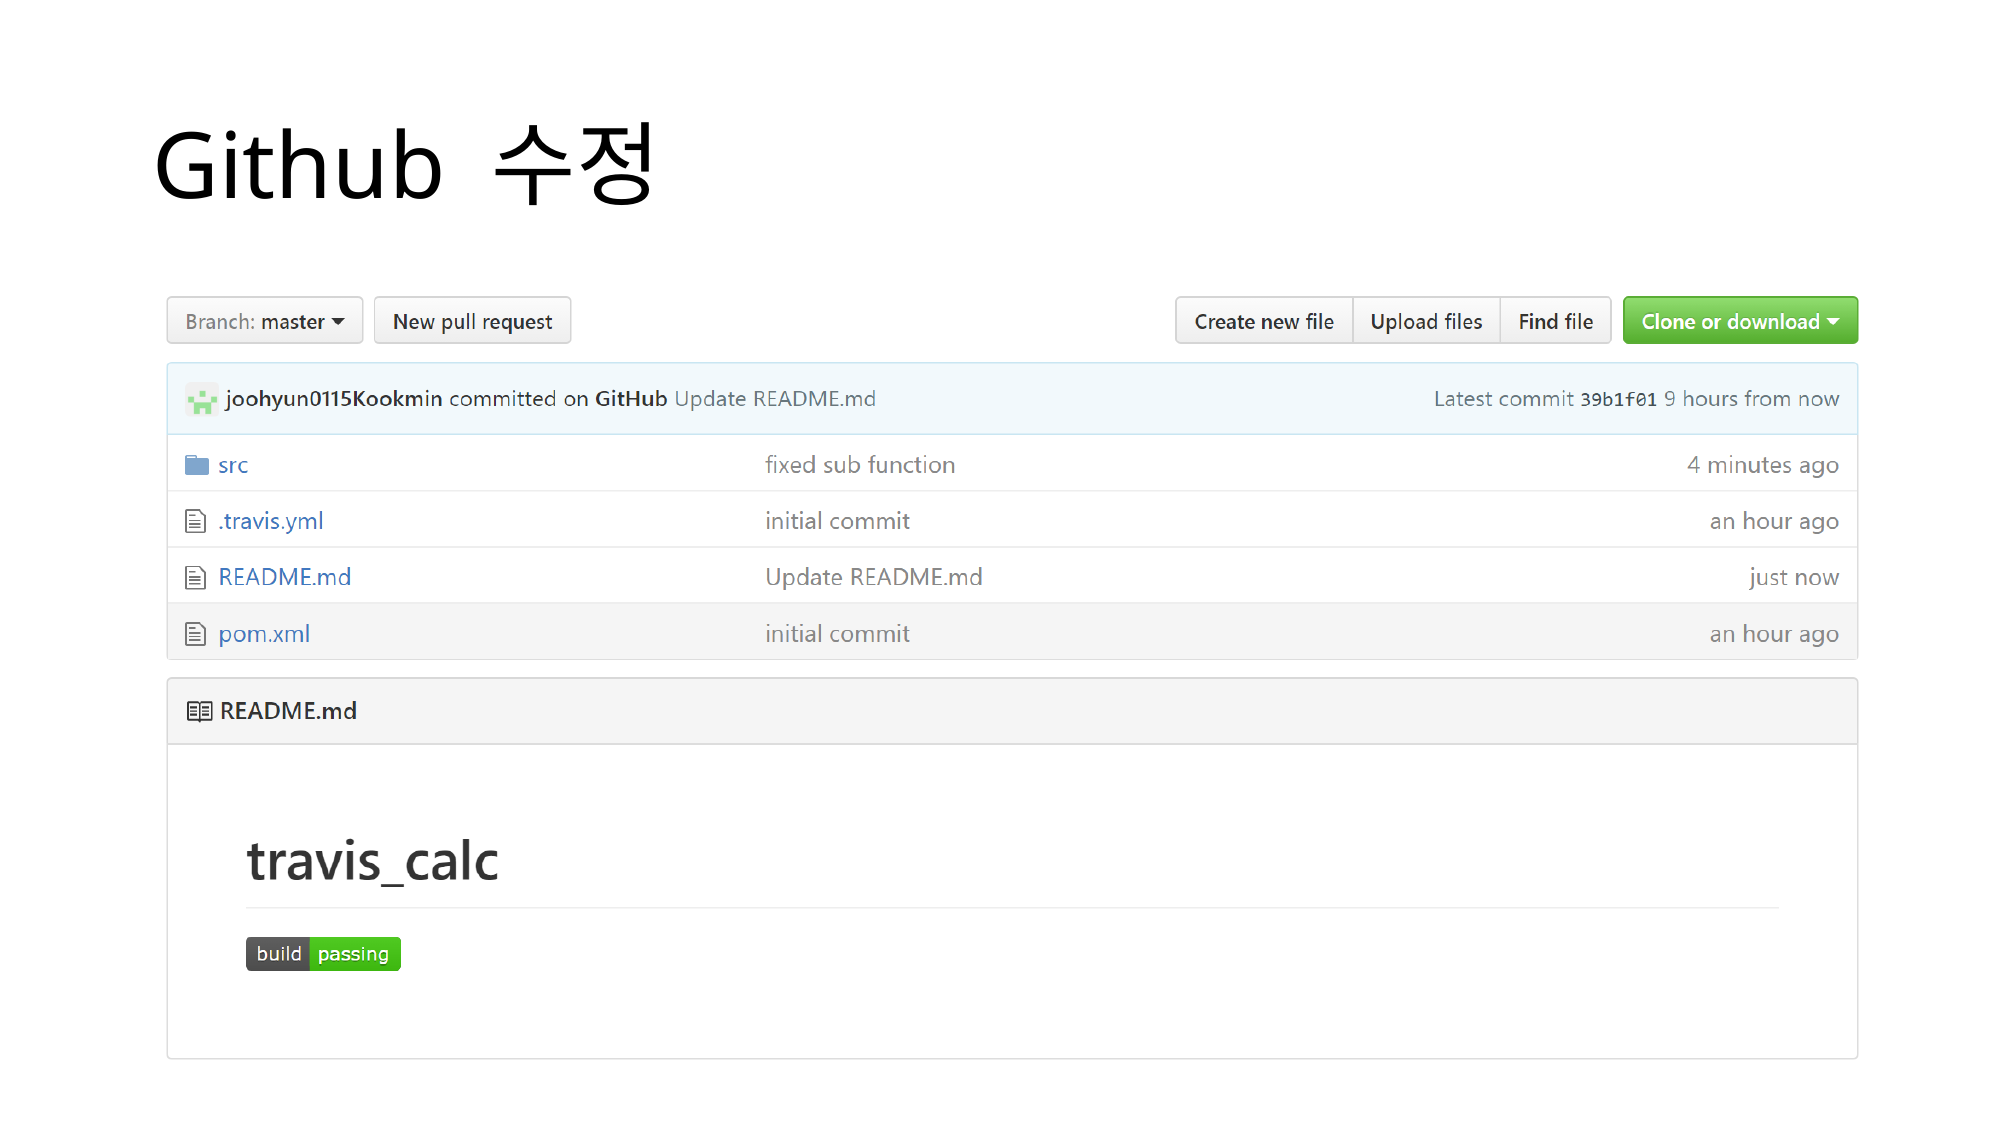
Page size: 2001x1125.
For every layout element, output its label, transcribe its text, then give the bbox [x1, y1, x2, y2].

picture [114, 277, 1940, 1065]
title Github 수정 [137, 59, 1863, 277]
